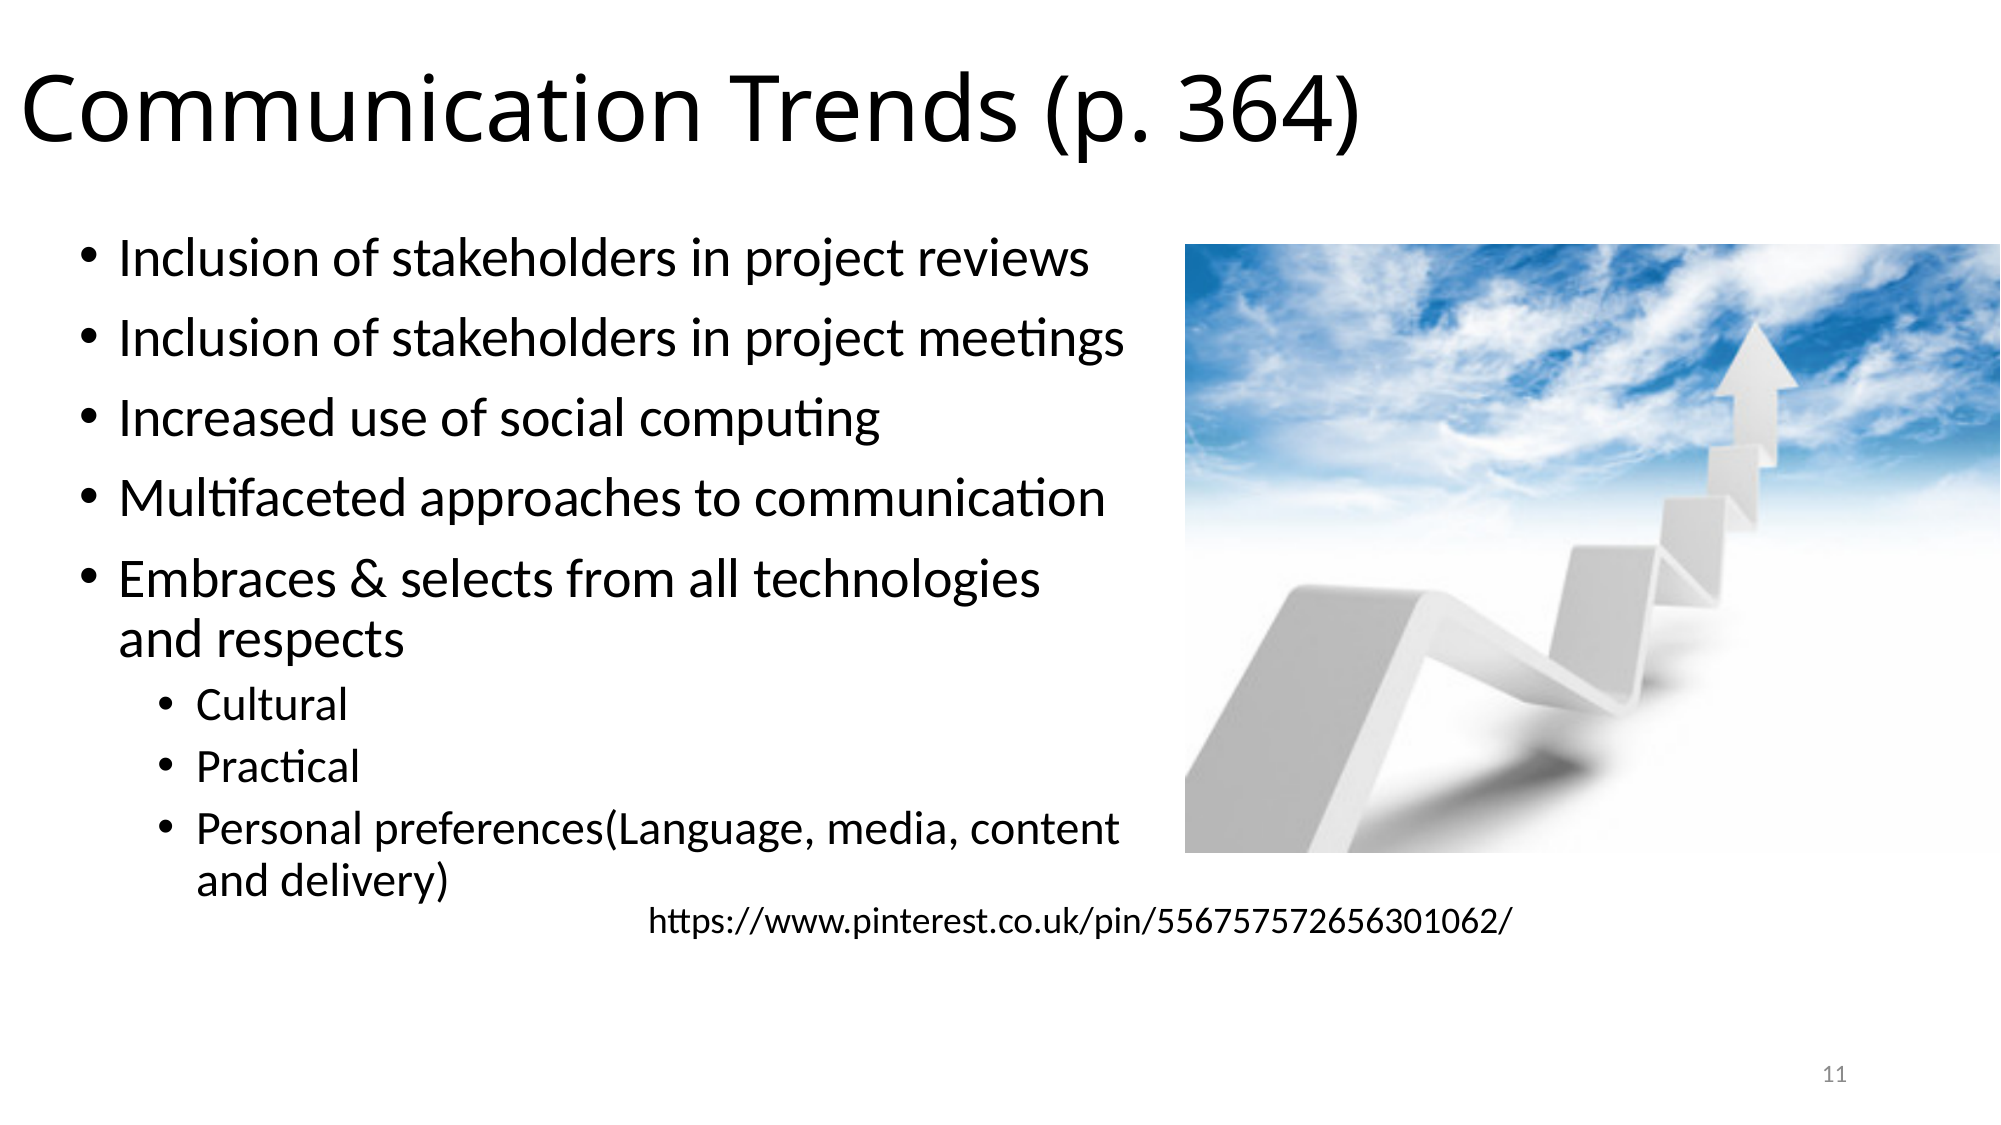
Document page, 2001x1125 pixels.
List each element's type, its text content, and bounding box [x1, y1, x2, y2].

title Communication Trends (p. 364) [4, 3, 1730, 221]
text_box https://www.pinterest.co.uk/pin/556757572656301062/ [633, 888, 1694, 949]
list Inclusion of stakeholders in project reviews Inclusion of stakeholders in project meetings Increased use of social computing Multifaceted approaches to communication Embraces & selects from all technologies and respects Cultural Practical Personal preferences(Language, media, content and delivery) [64, 220, 1145, 935]
picture [1185, 244, 2000, 853]
slide_number 11 [1412, 1042, 1863, 1103]
